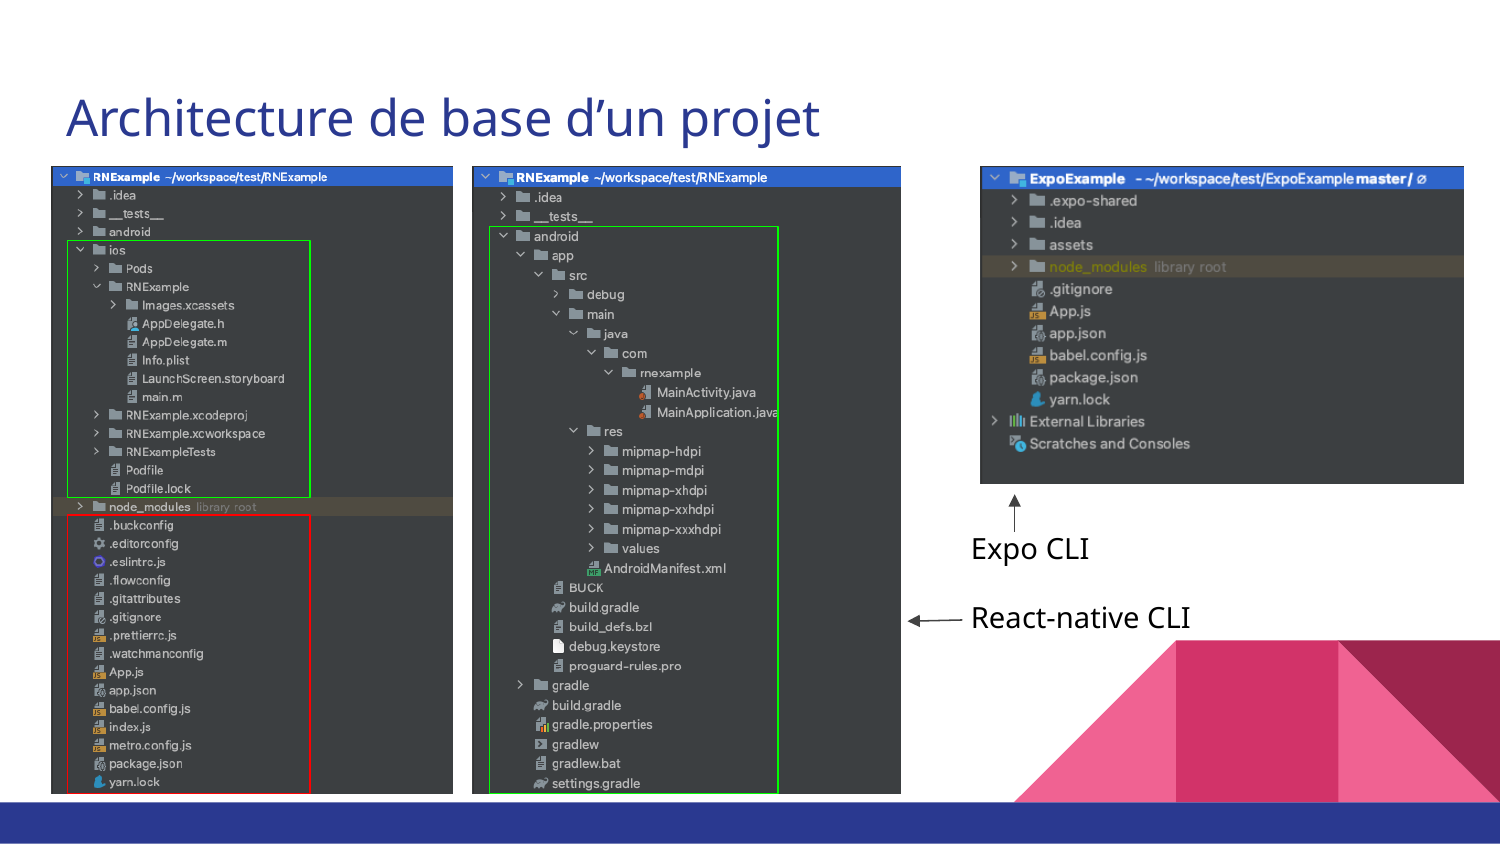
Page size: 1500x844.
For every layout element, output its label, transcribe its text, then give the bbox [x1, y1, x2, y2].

picture [472, 166, 902, 794]
picture [980, 166, 1464, 484]
picture [50, 166, 453, 794]
title Architecture de base d’un projet [51, 67, 1449, 167]
text_box Expo CLI React-native CLI [955, 514, 1215, 650]
